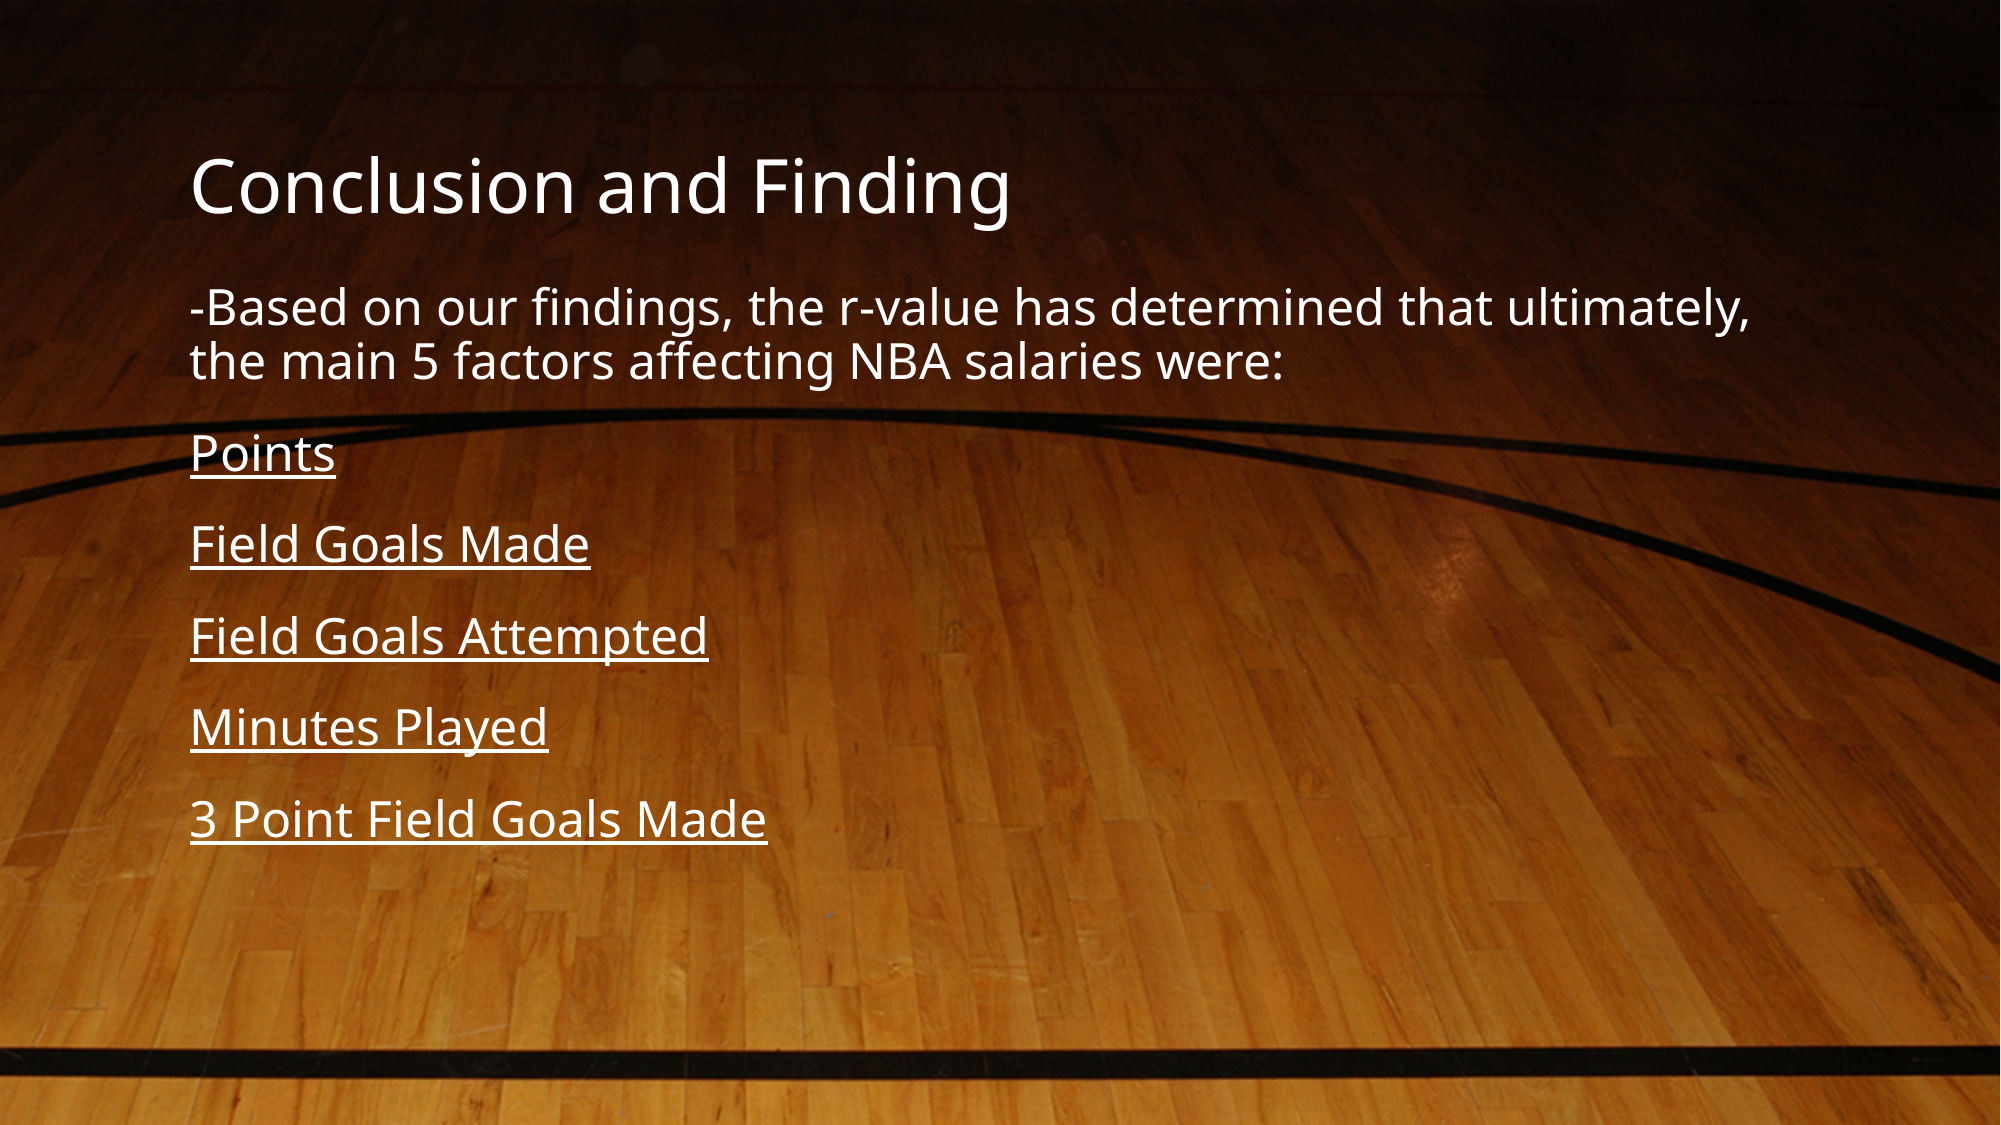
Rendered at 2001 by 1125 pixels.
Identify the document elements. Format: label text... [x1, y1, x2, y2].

title Conclusion and Finding [174, 50, 1825, 238]
picture [0, 0, 2001, 1125]
list -Based on our findings, the r-value has determined that ultimately, the main 5 factors affecting NBA salaries were: Points Field Goals Made Field Goals Attempted Minutes Played 3 Point Field Goals Made [174, 275, 1825, 988]
